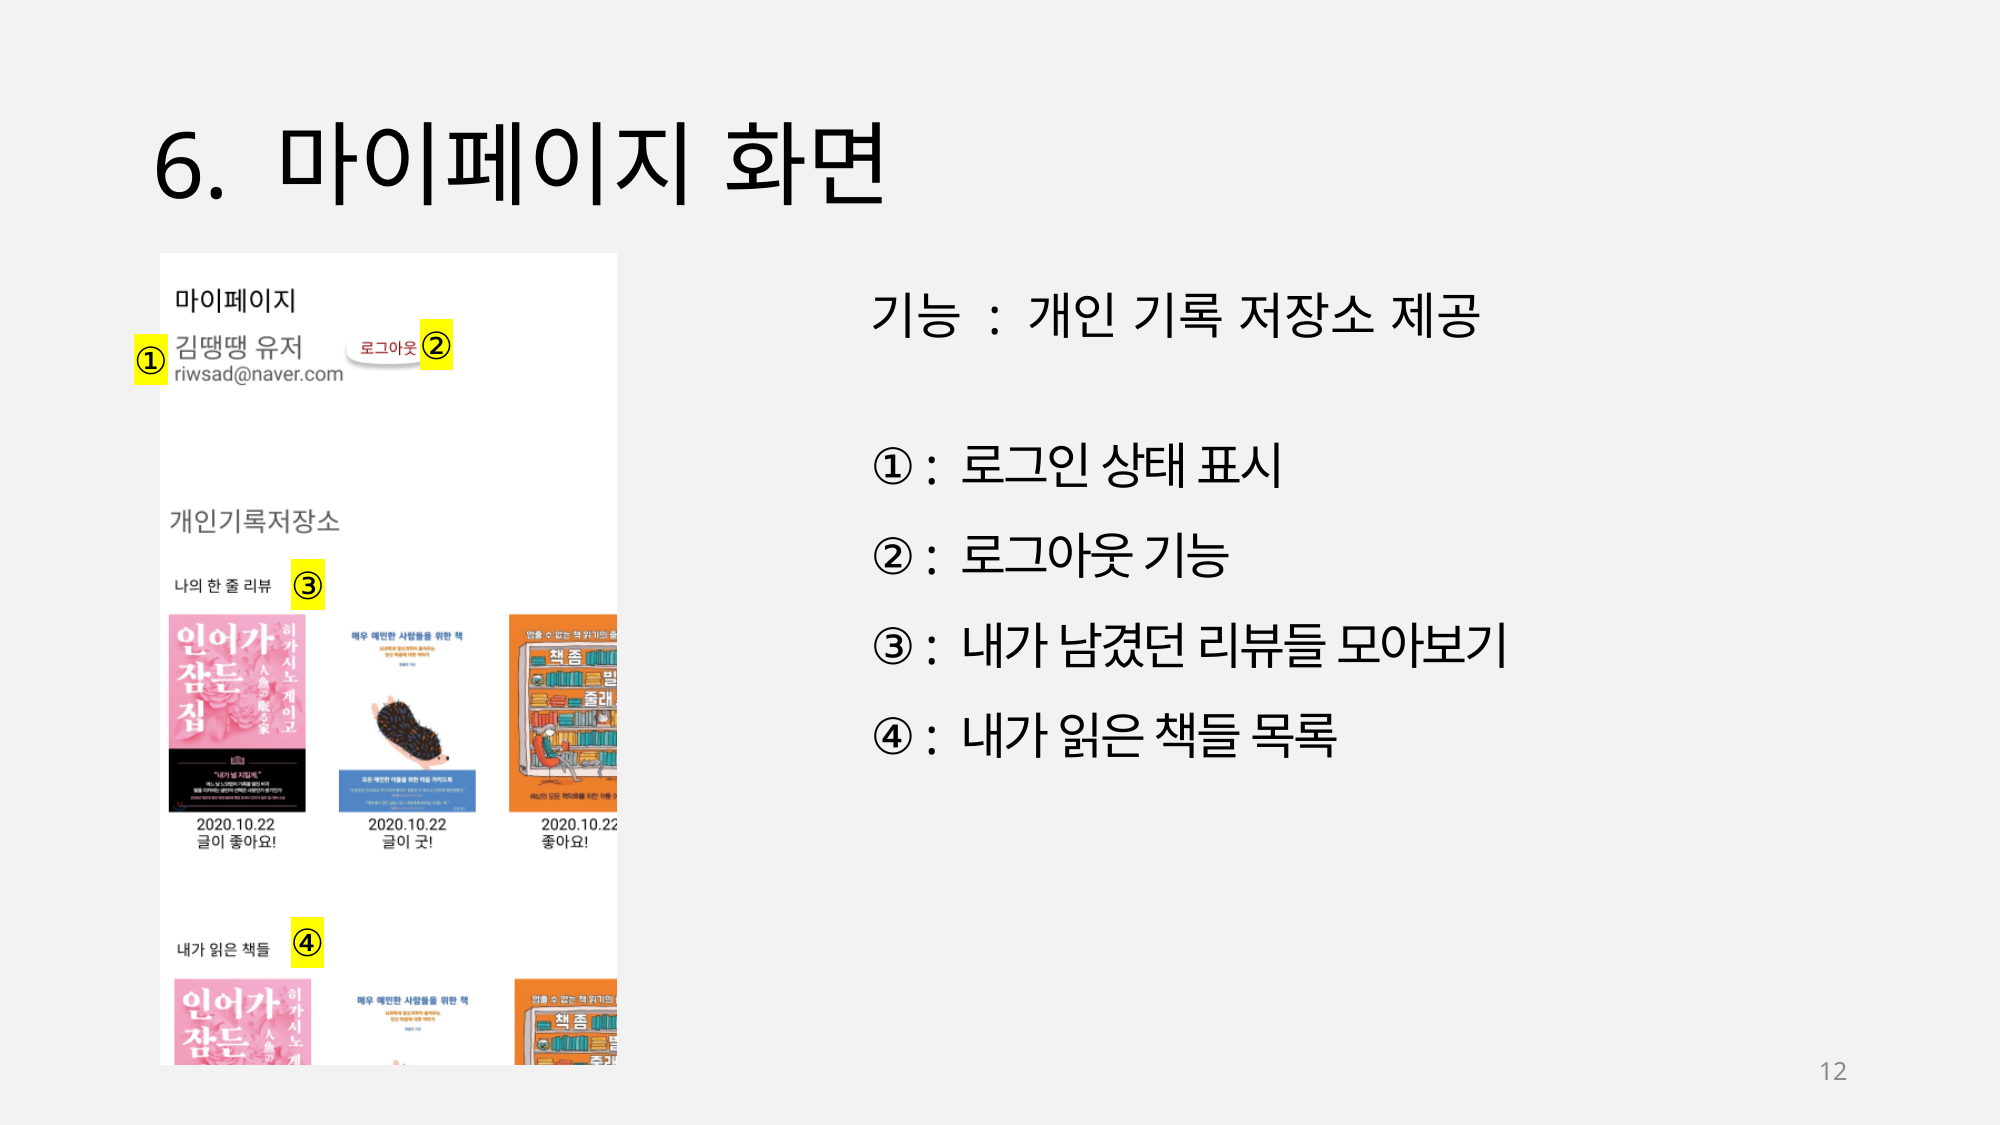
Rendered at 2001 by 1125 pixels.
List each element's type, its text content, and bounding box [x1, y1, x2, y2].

text_box 기능 : 개인 기록 저장소 제공 ① : 로그인 상태 표시 ② : 로그아웃 기능 ③ : 내가 남겼던 리뷰들 모아보기 ④ : 내가 읽은 책들 목록 [855, 277, 1917, 772]
text_box ① [119, 329, 160, 390]
picture [160, 253, 617, 1065]
title 6. 마이페이지 화면 [137, 59, 1863, 278]
slide_number 12 [1412, 1042, 1863, 1103]
